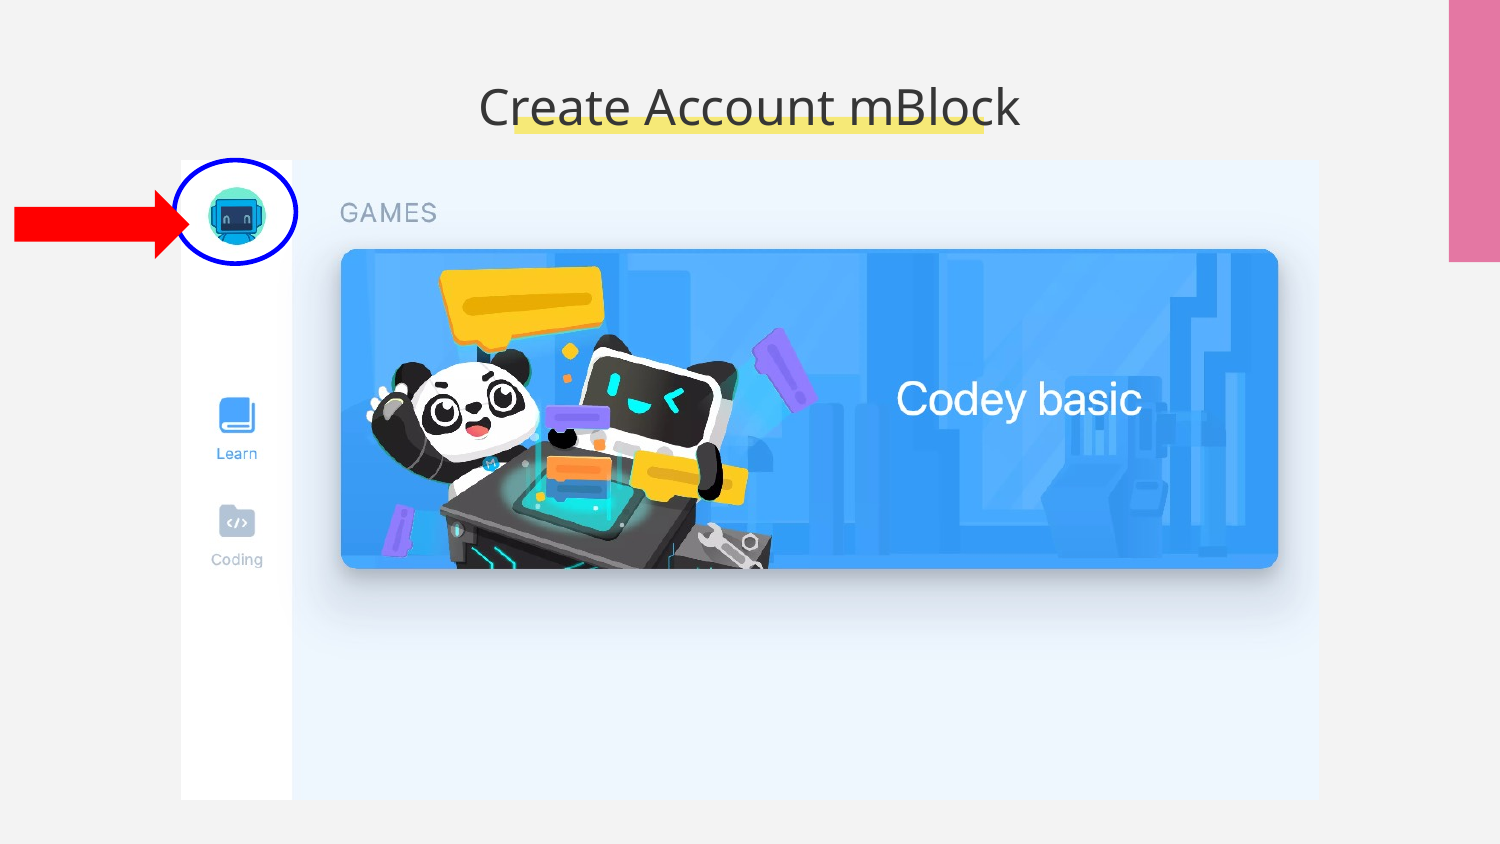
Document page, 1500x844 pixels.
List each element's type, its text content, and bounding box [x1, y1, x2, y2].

text_box [14, 189, 176, 260]
picture [181, 159, 1319, 800]
title Create Account mBlock [51, 60, 1449, 155]
